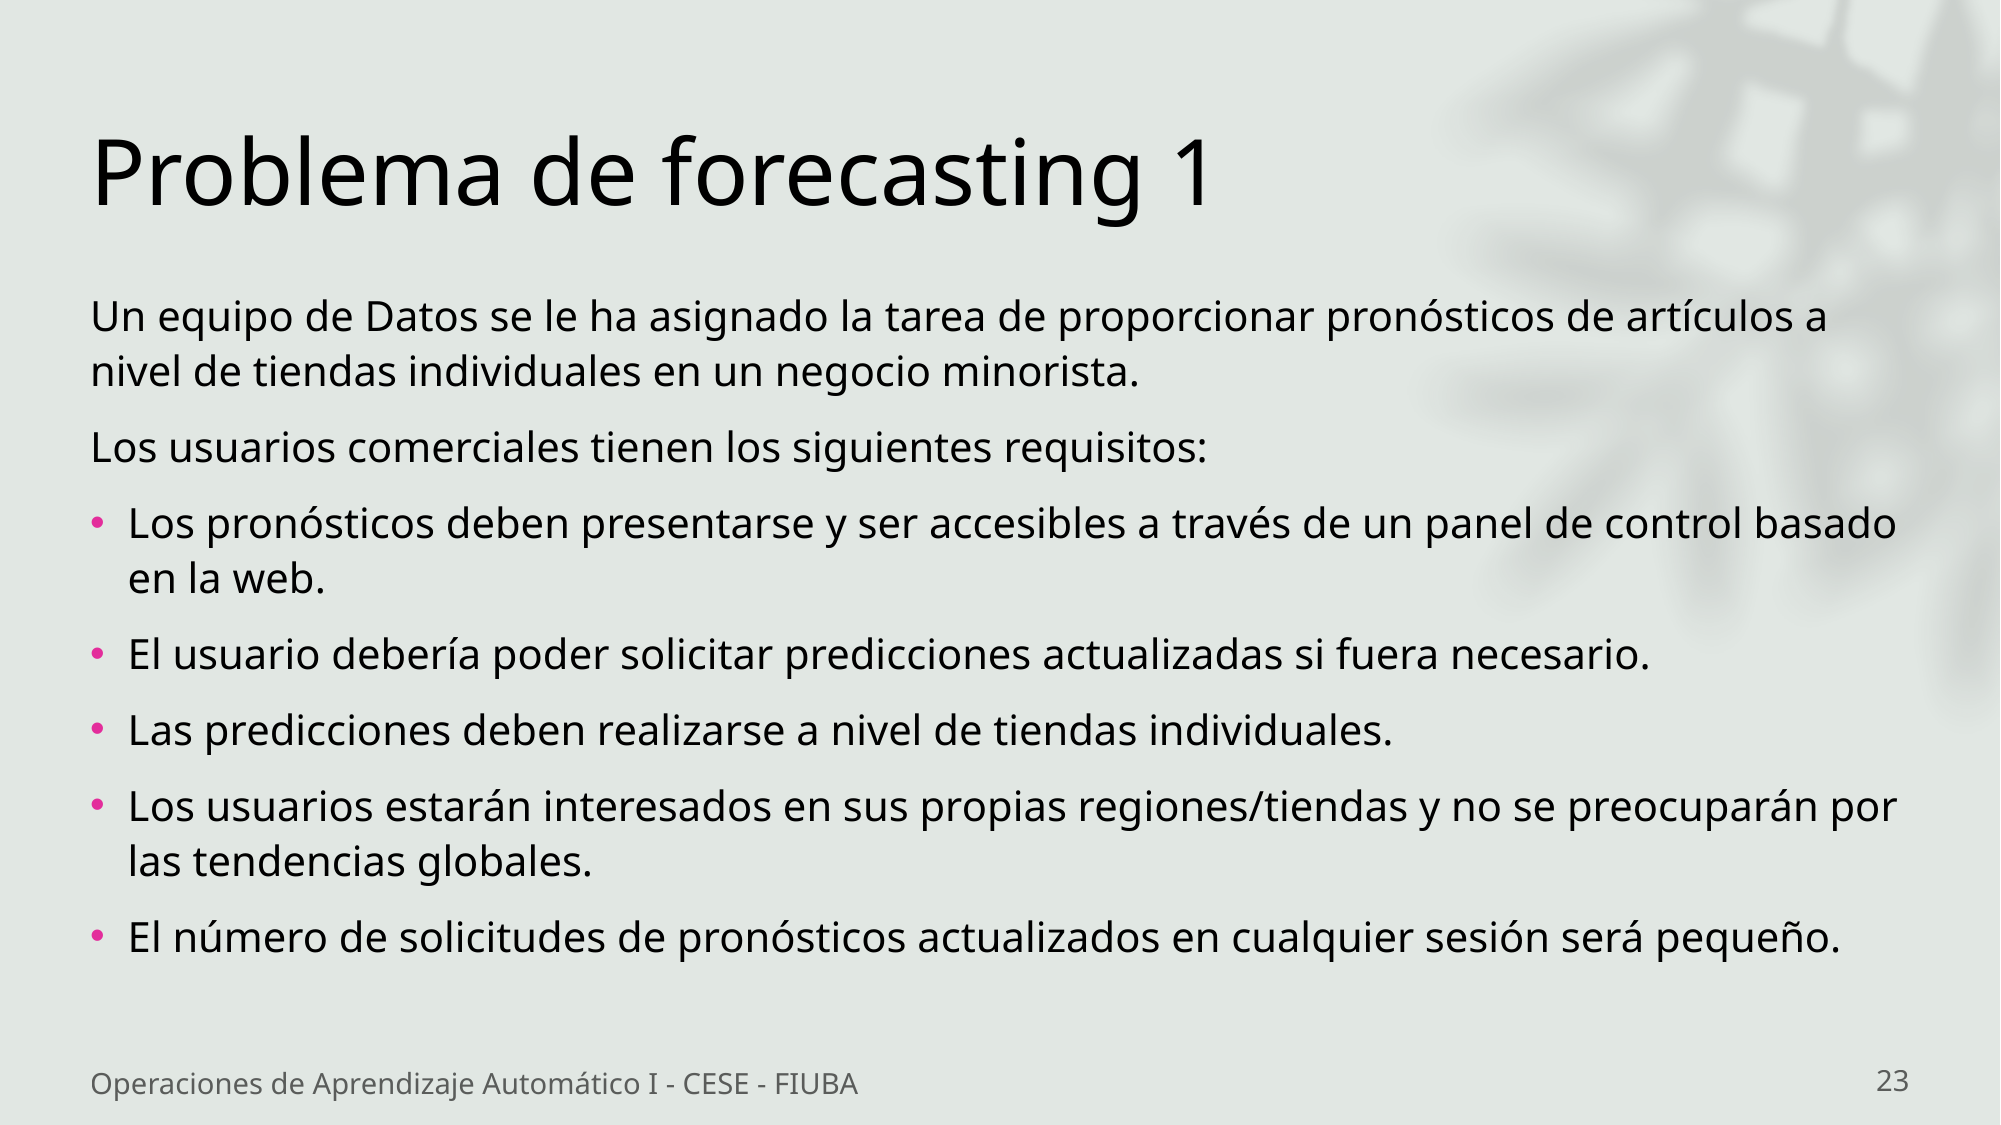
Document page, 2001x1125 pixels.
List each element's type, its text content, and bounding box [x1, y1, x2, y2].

footer Operaciones de Aprendizaje Automático I - CESE - FIUBA [75, 1052, 1186, 1113]
list Un equipo de Datos se le ha asignado la tarea de proporcionar pronósticos de artículos a nivel de tiendas individuales en un negocio minorista. Los usuarios comerciales tienen los siguientes requisitos: Los pronósticos deben presentarse y ser accesibles a través de un panel de control basado en la web. El usuario debería poder solicitar predicciones actualizadas si fuera necesario. Las predicciones deben realizarse a nivel de tiendas individuales. Los usuarios estarán interesados en sus propias regiones/tiendas y no se preocuparán por las tendencias globales. El número de solicitudes de pronósticos actualizados en cualquier sesión será pequeño. [75, 277, 1925, 1009]
title Problema de forecasting 1 [75, 60, 1863, 277]
slide_number 23 [1474, 1052, 1925, 1113]
